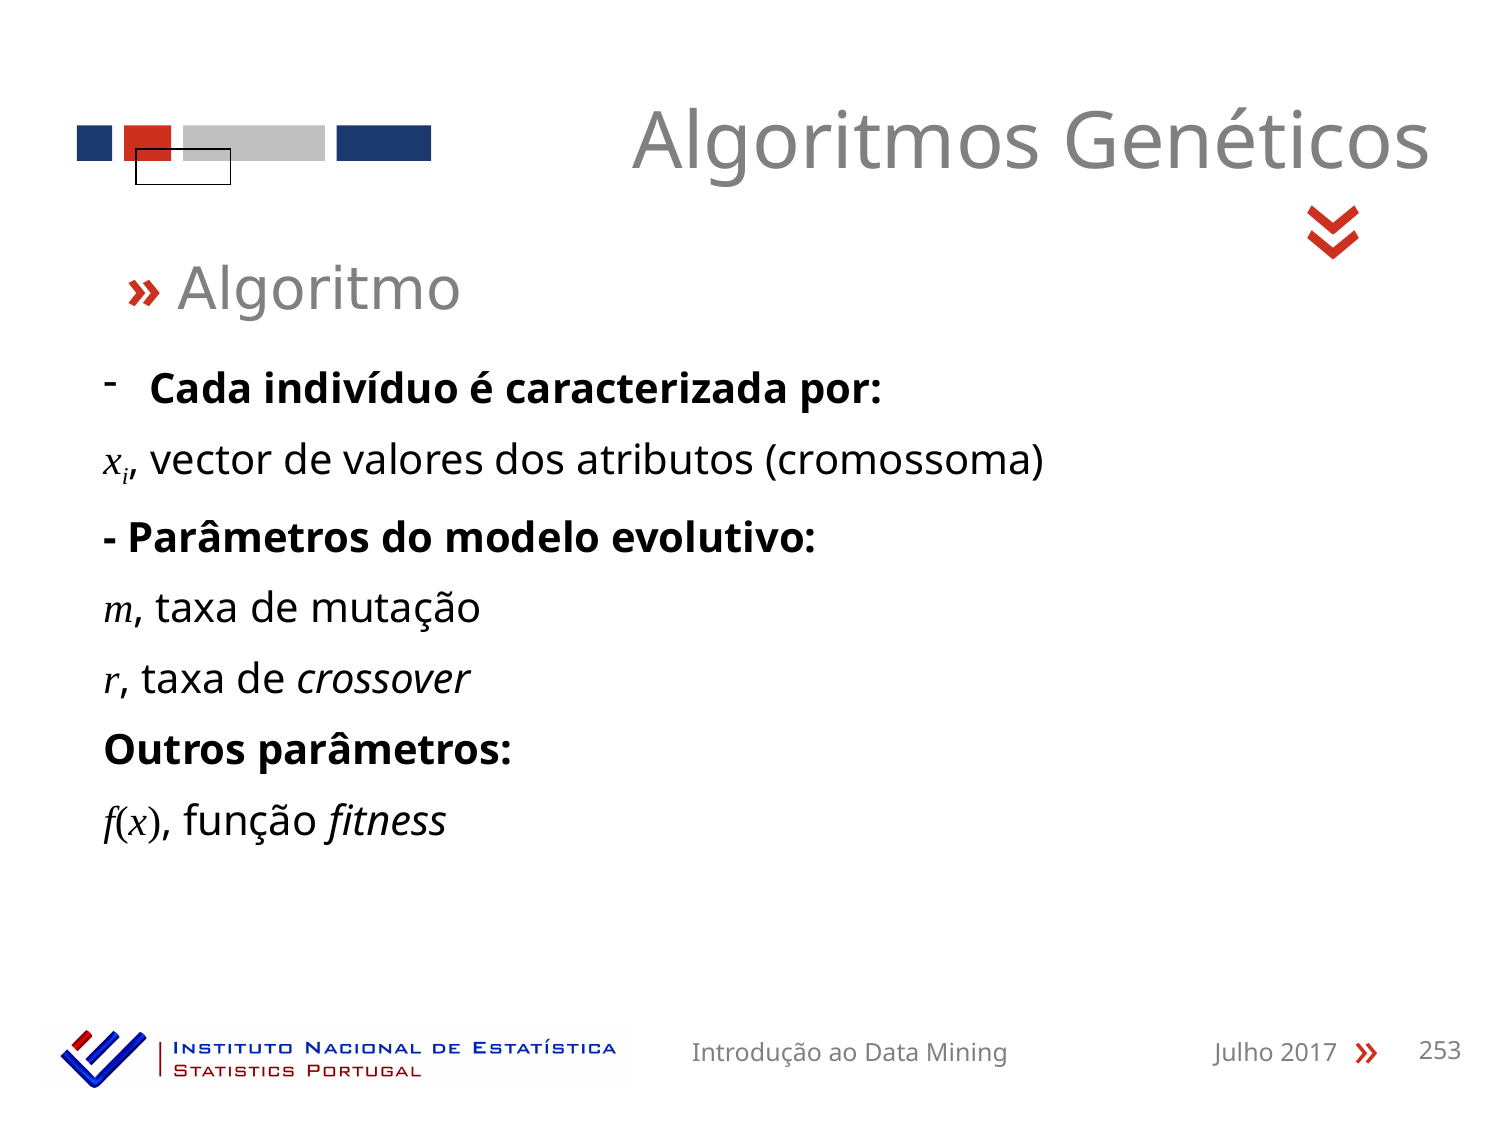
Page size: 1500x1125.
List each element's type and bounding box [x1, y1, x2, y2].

footer [620, 1009, 1081, 1093]
text_box [88, 354, 1412, 852]
slide_number [1358, 1009, 1477, 1093]
picture [41, 1023, 620, 1093]
slide_number [1081, 1009, 1353, 1093]
text_box [111, 66, 1447, 329]
text_box [1316, 1023, 1394, 1099]
